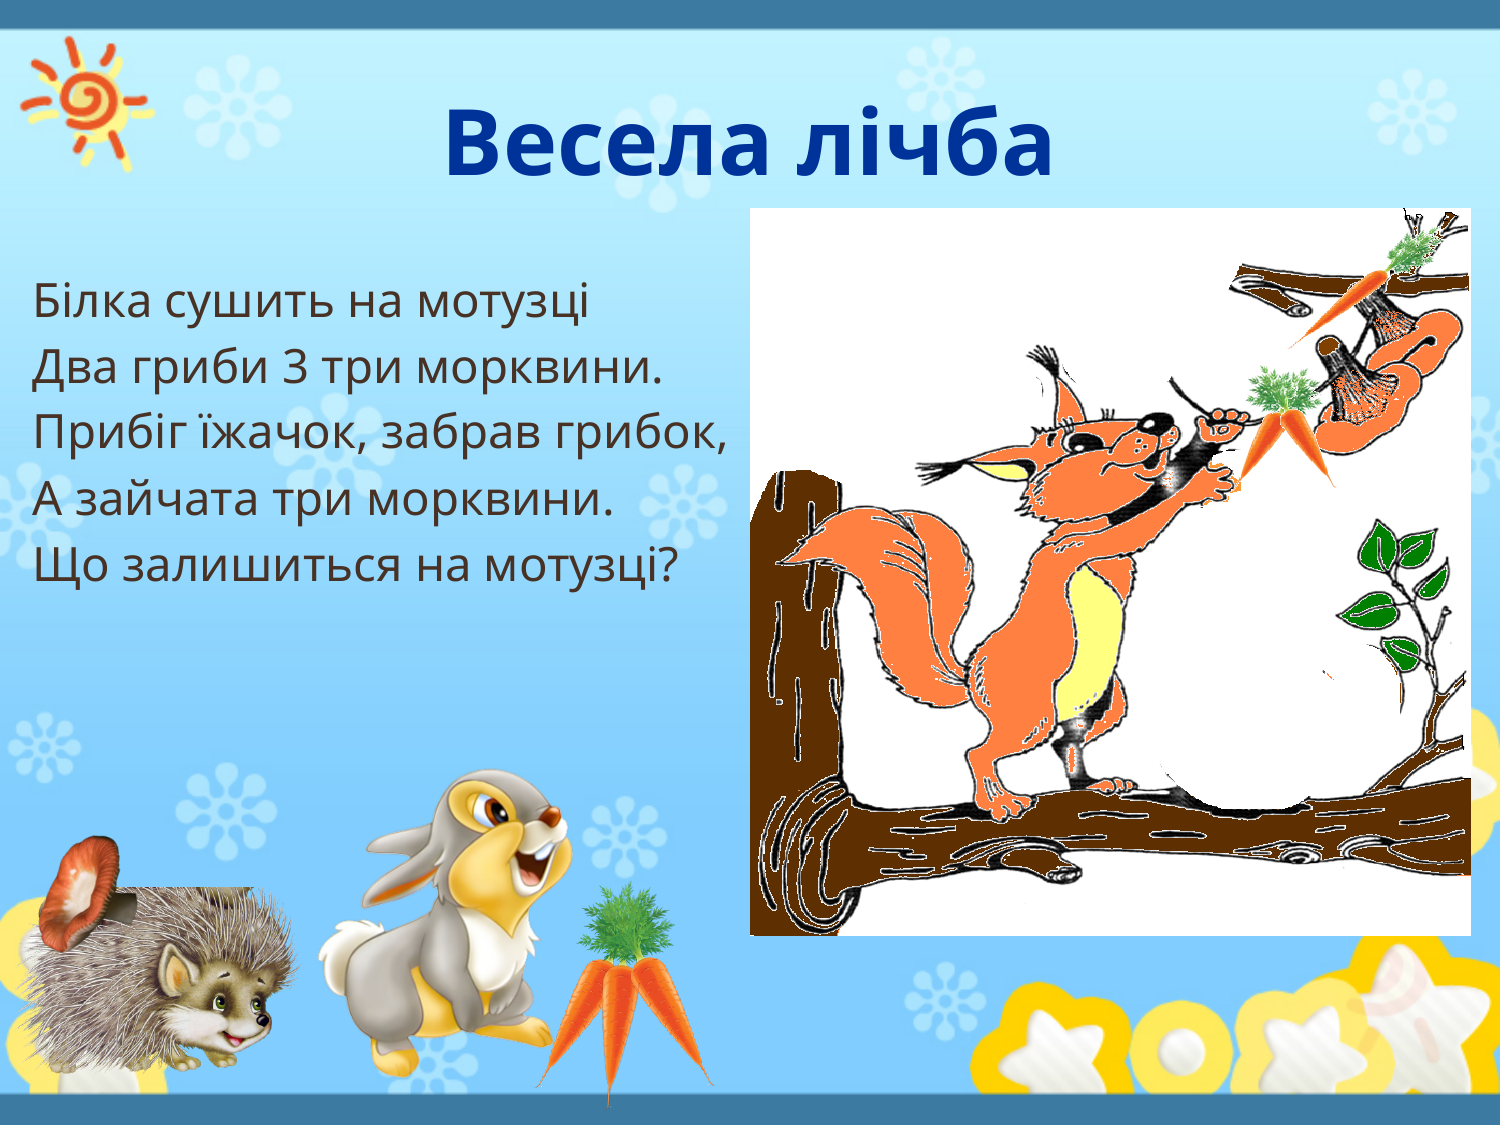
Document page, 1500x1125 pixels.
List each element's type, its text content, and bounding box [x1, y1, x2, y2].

list Білка сушить на мотузці Два гриби 3 три морквини. Прибіг їжачок, забрав грибок, А зайчата три морквини. Що залишиться на мотузці? [17, 262, 739, 657]
title Весела лічба [75, 45, 1425, 233]
picture [0, 0, 1500, 1125]
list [749, 207, 1471, 937]
